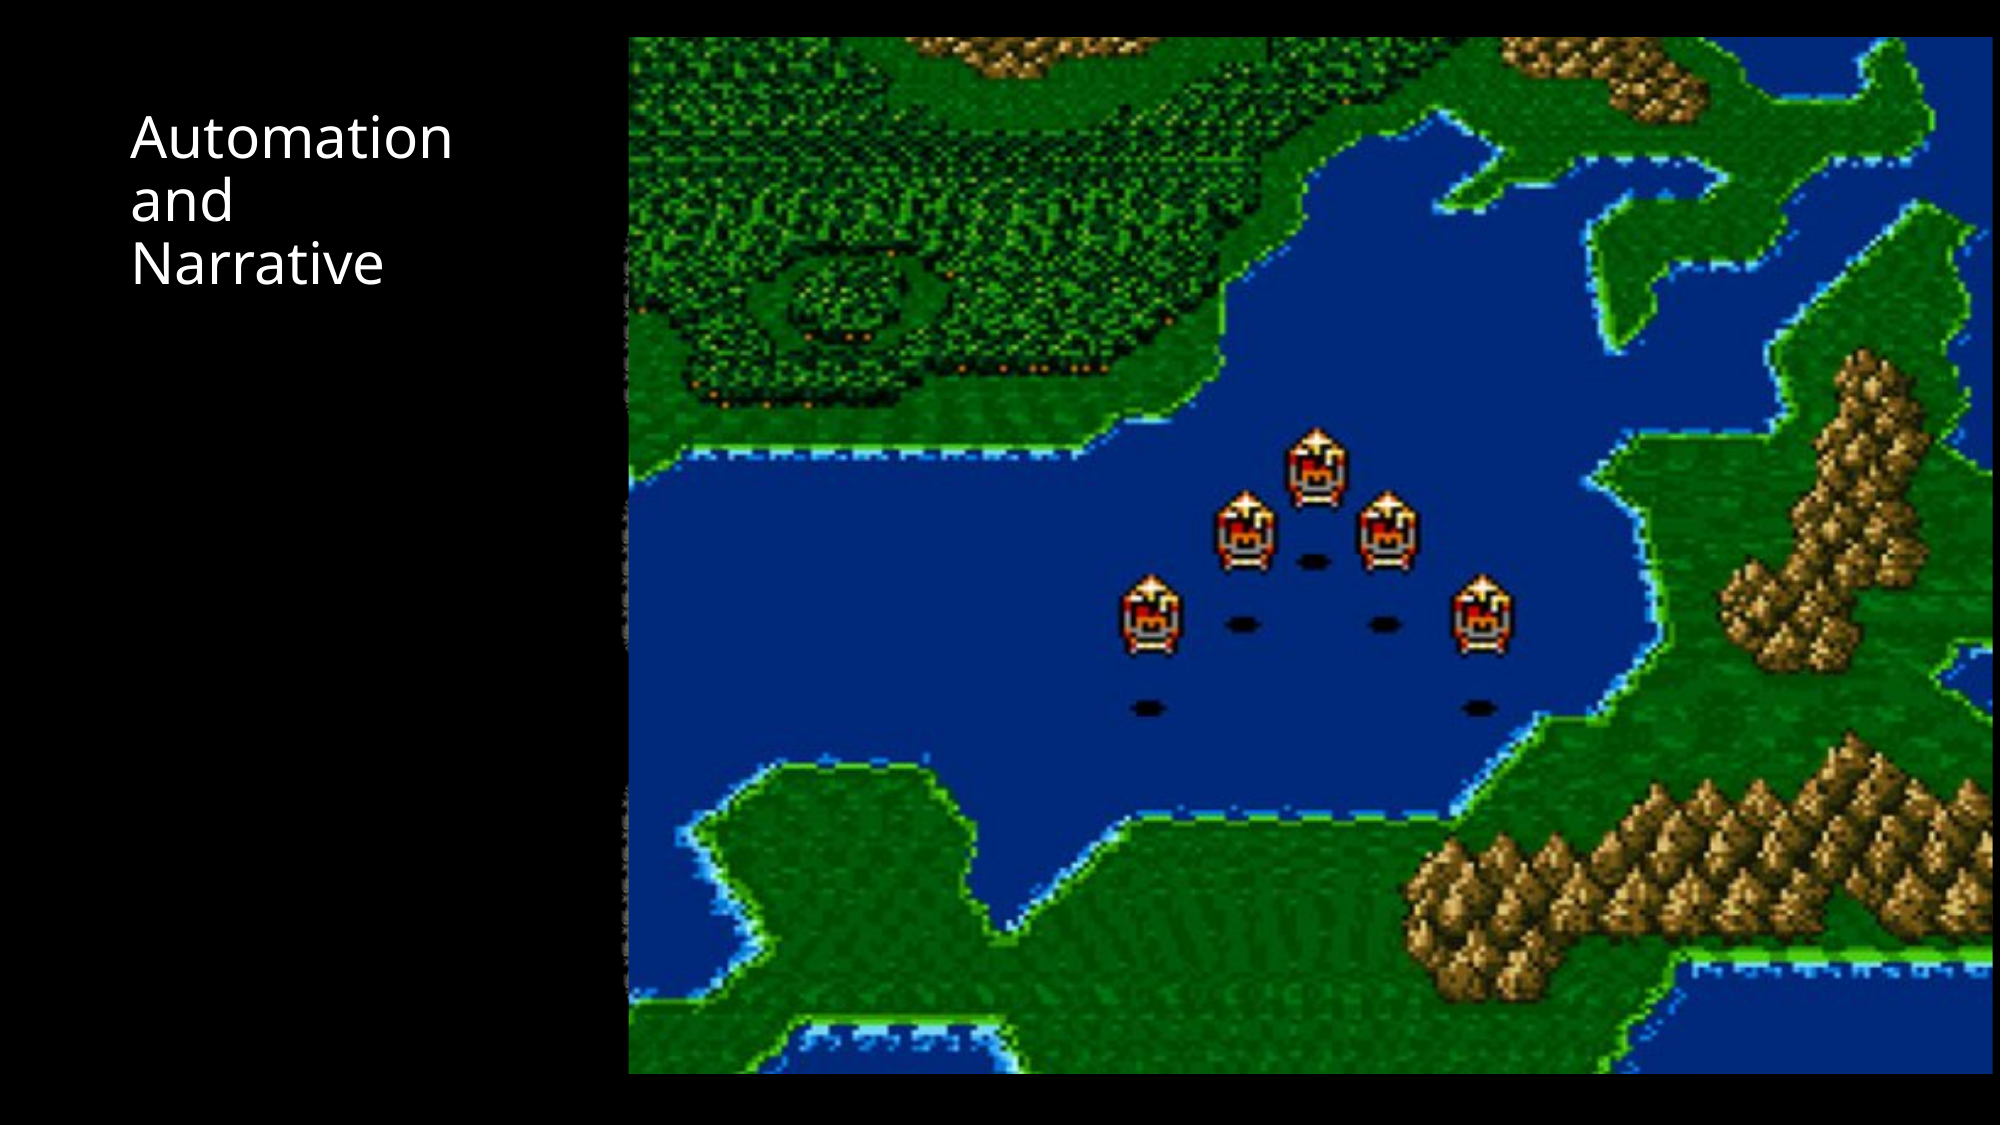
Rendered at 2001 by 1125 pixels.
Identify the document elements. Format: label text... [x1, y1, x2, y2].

picture [574, 36, 2000, 1074]
title Automation and Narrative [115, 72, 628, 333]
